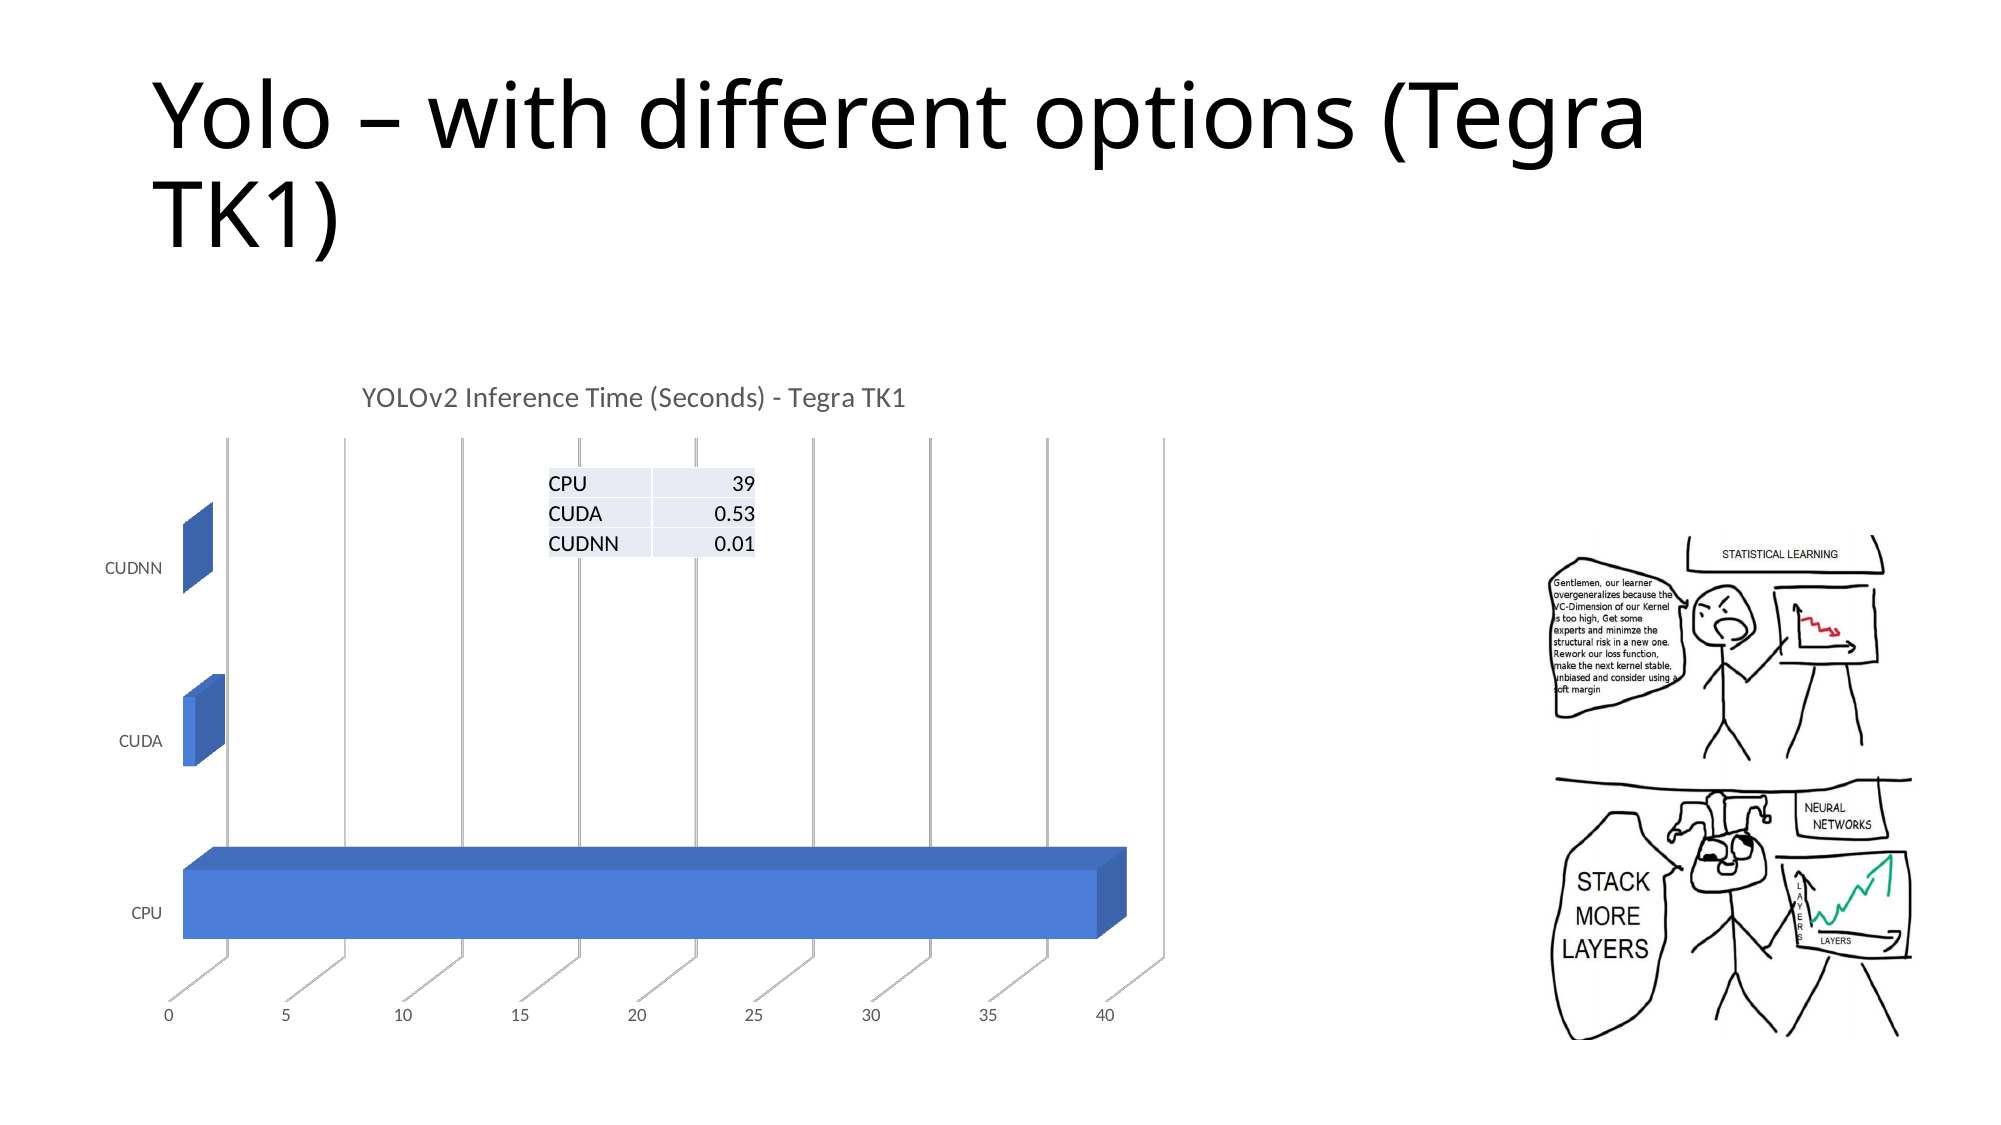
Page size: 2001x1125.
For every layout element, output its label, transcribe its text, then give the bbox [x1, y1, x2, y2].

title Yolo – with different options (Tegra TK1) [137, 59, 1863, 278]
picture [1517, 531, 1961, 1040]
chart [73, 355, 1197, 1040]
